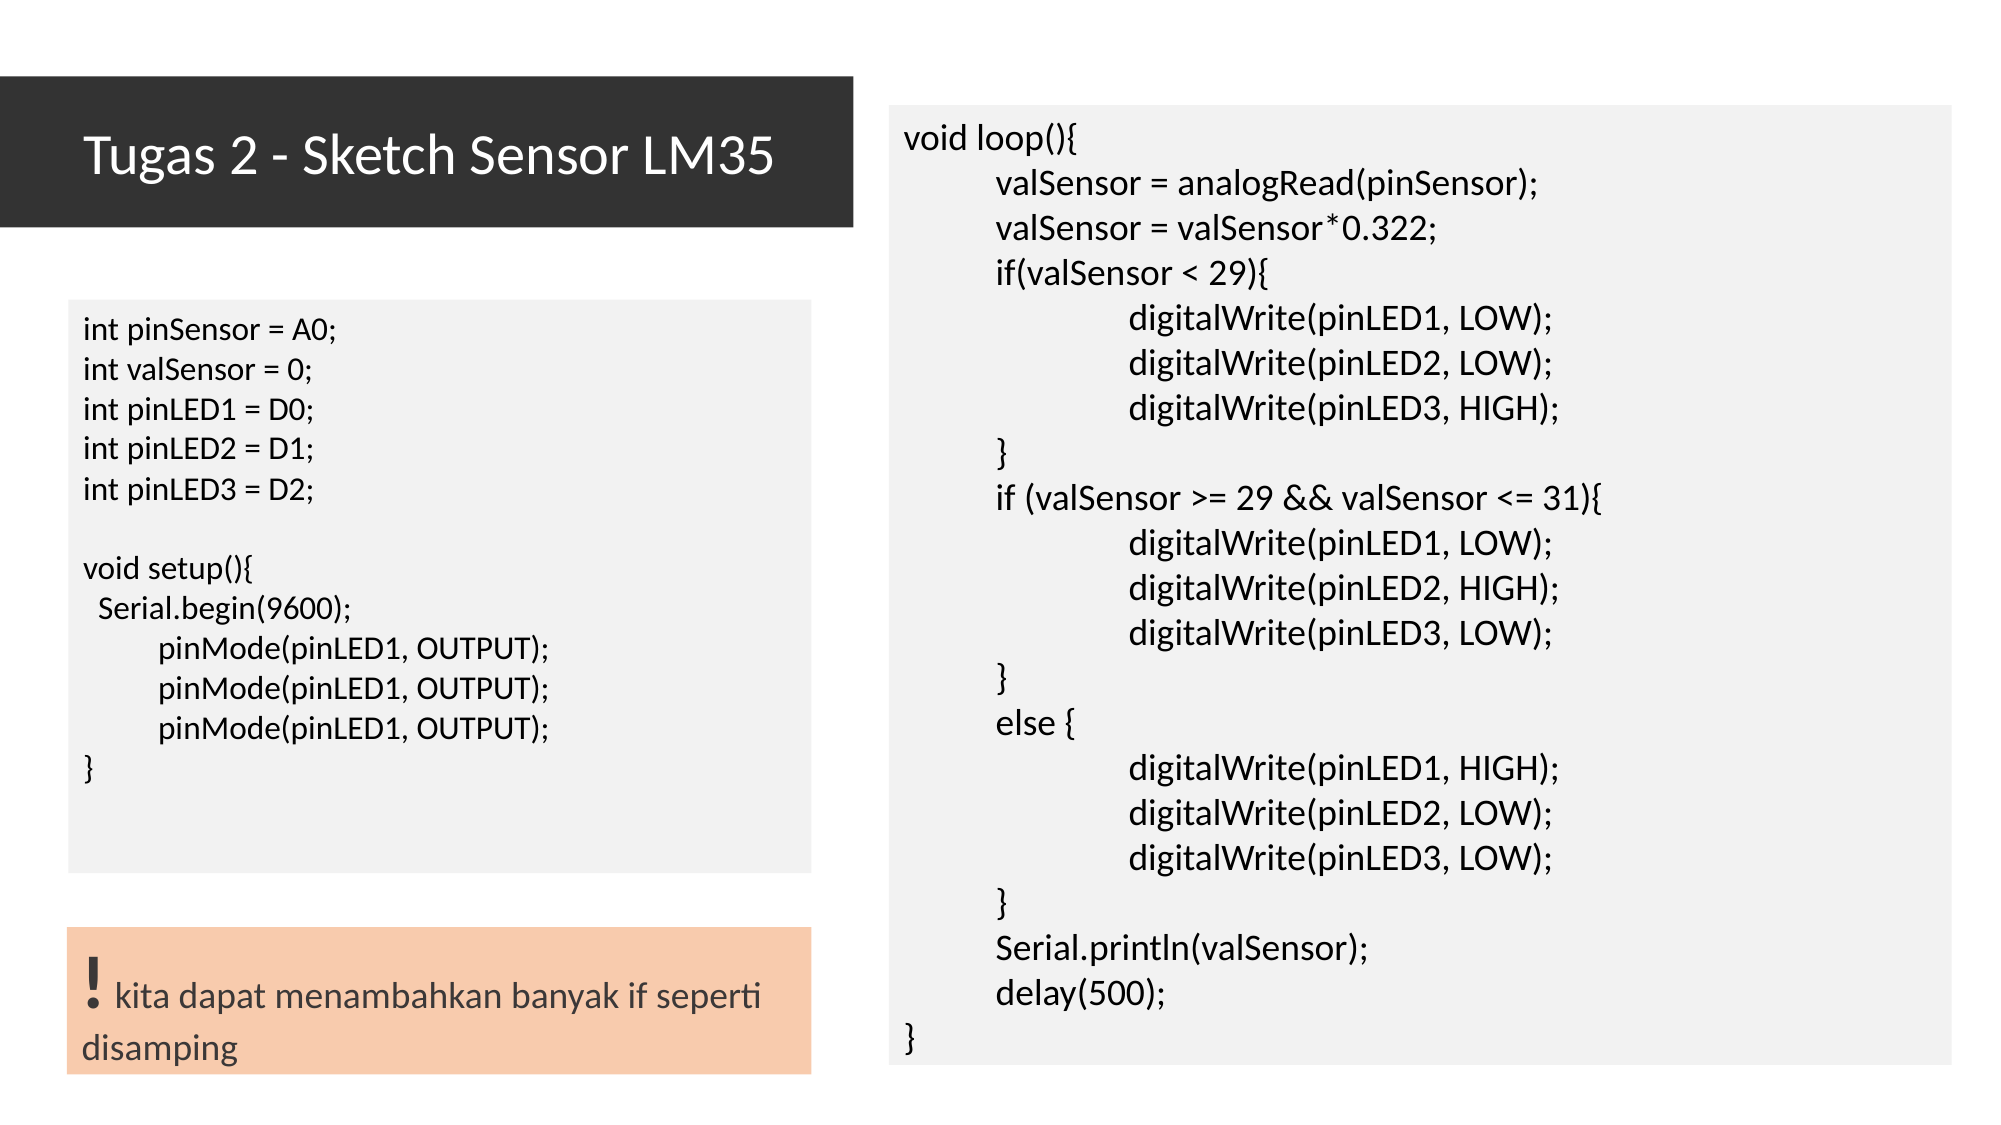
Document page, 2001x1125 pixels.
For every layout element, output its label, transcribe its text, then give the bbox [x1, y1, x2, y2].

text_box [0, 75, 854, 228]
text_box void loop(){ valSensor = analogRead(pinSensor); valSensor = valSensor*0.322; if(valSensor < 29){ digitalWrite(pinLED1, LOW); digitalWrite(pinLED2, LOW); digitalWrite(pinLED3, HIGH); } if (valSensor >= 29 && valSensor <= 31){ digitalWrite(pinLED1, LOW); digitalWrite(pinLED2, HIGH); digitalWrite(pinLED3, LOW); } else { digitalWrite(pinLED1, HIGH); digitalWrite(pinLED2, LOW); digitalWrite(pinLED3, LOW); } Serial.println(valSensor); delay(500); } [888, 105, 1952, 1065]
text_box Tugas 2 - Sketch Sensor LM35 [68, 109, 792, 194]
text_box int pinSensor = A0; int valSensor = 0; int pinLED1 = D0; int pinLED2 = D1; int pinLED3 = D2; void setup(){ Serial.begin(9600); pinMode(pinLED1, OUTPUT); pinMode(pinLED1, OUTPUT); pinMode(pinLED1, OUTPUT); } [68, 299, 812, 874]
text_box ! kita dapat menambahkan banyak if seperti disamping [66, 926, 812, 1075]
